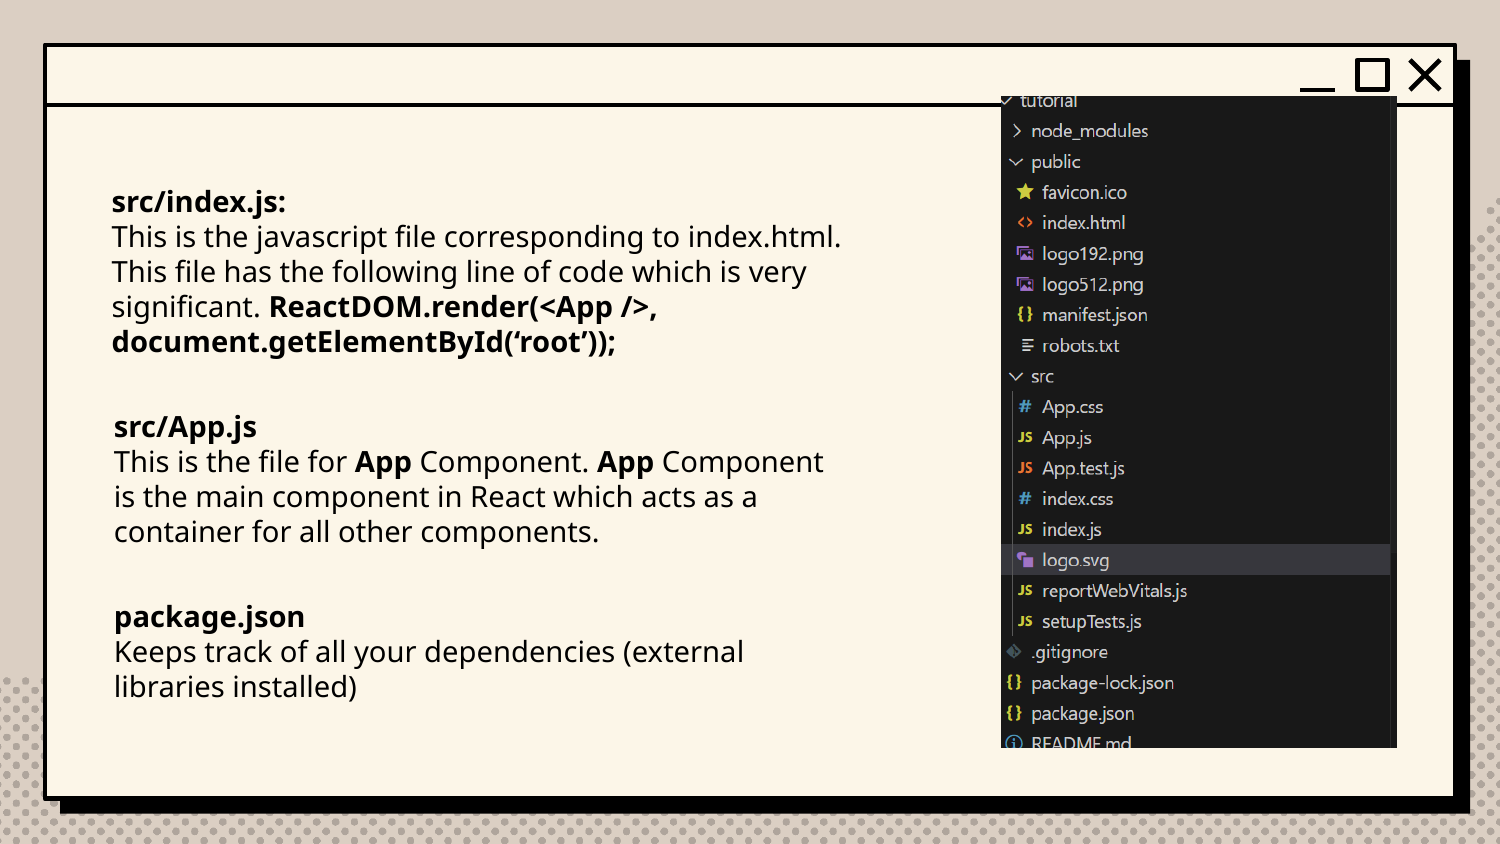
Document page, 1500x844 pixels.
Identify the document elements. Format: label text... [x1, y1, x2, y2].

text_box package.json Keeps track of all your dependencies (external libraries installed) [98, 590, 809, 711]
text_box src/index.js: This is the javascript file corresponding to index.html. This file has the following line of code which is very significant. ReactDOM.render(<App />, document.getElementById(‘root’)); [96, 175, 862, 366]
text_box src/App.js This is the file for App Component. App Component is the main component in React which acts as a container for all other components. [98, 400, 864, 556]
picture [1000, 95, 1397, 748]
